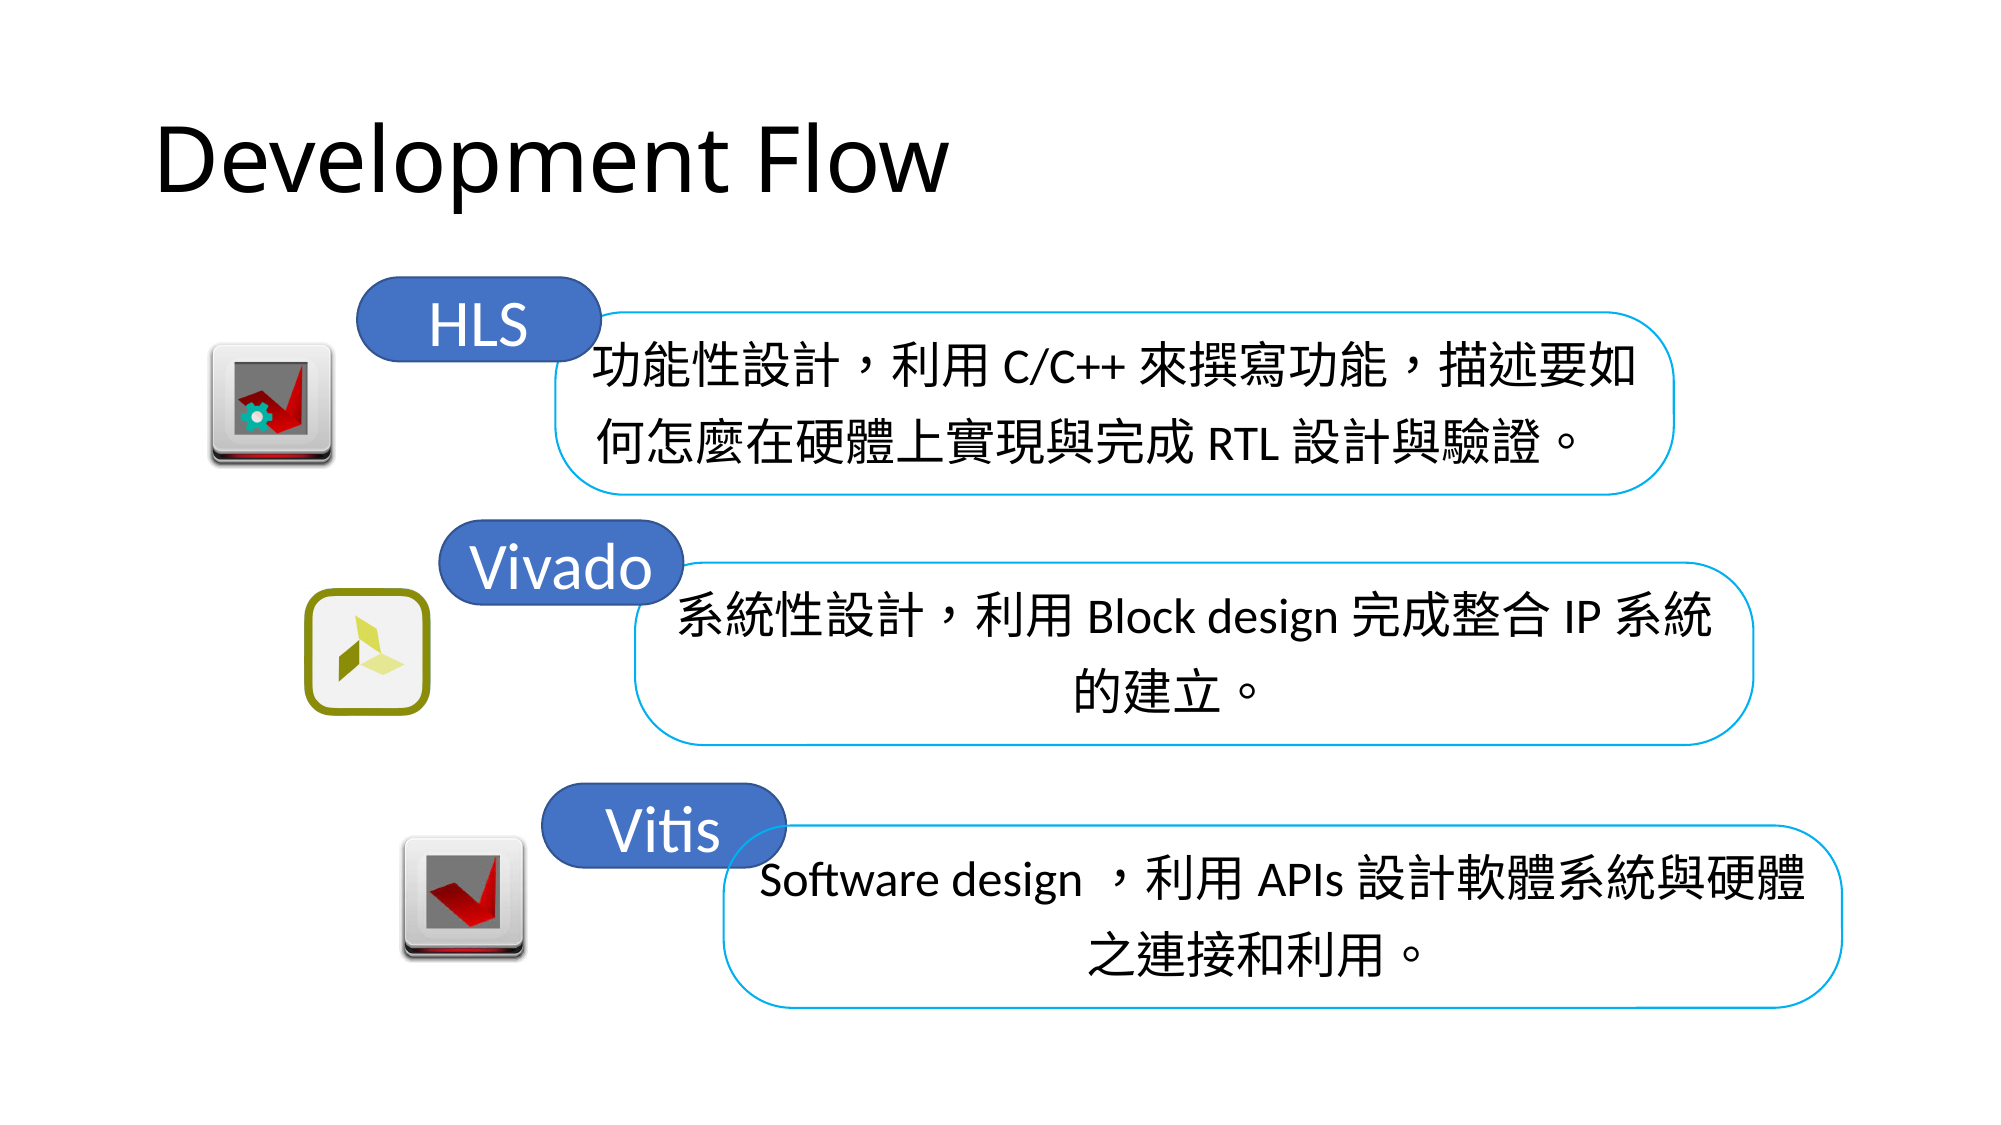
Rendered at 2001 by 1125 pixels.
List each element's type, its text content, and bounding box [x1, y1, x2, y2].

picture [399, 835, 528, 963]
text_box HLS [355, 276, 603, 363]
text_box Software design，利用APIs設計軟體系統與硬體之連接和利用。S [722, 824, 1844, 1009]
text_box 系統性設計，利用Block design完成整合IP系統的建立。S [634, 561, 1755, 747]
text_box 功能性設計，利用C/C++來撰寫功能，描述要如何怎麼在硬體上實現與完成RTL設計與驗證。S [554, 311, 1675, 496]
text_box Vitis [541, 782, 788, 869]
picture [303, 588, 431, 716]
picture [207, 342, 336, 469]
title Development Flow [137, 53, 1863, 272]
text_box Vivado [438, 519, 685, 606]
